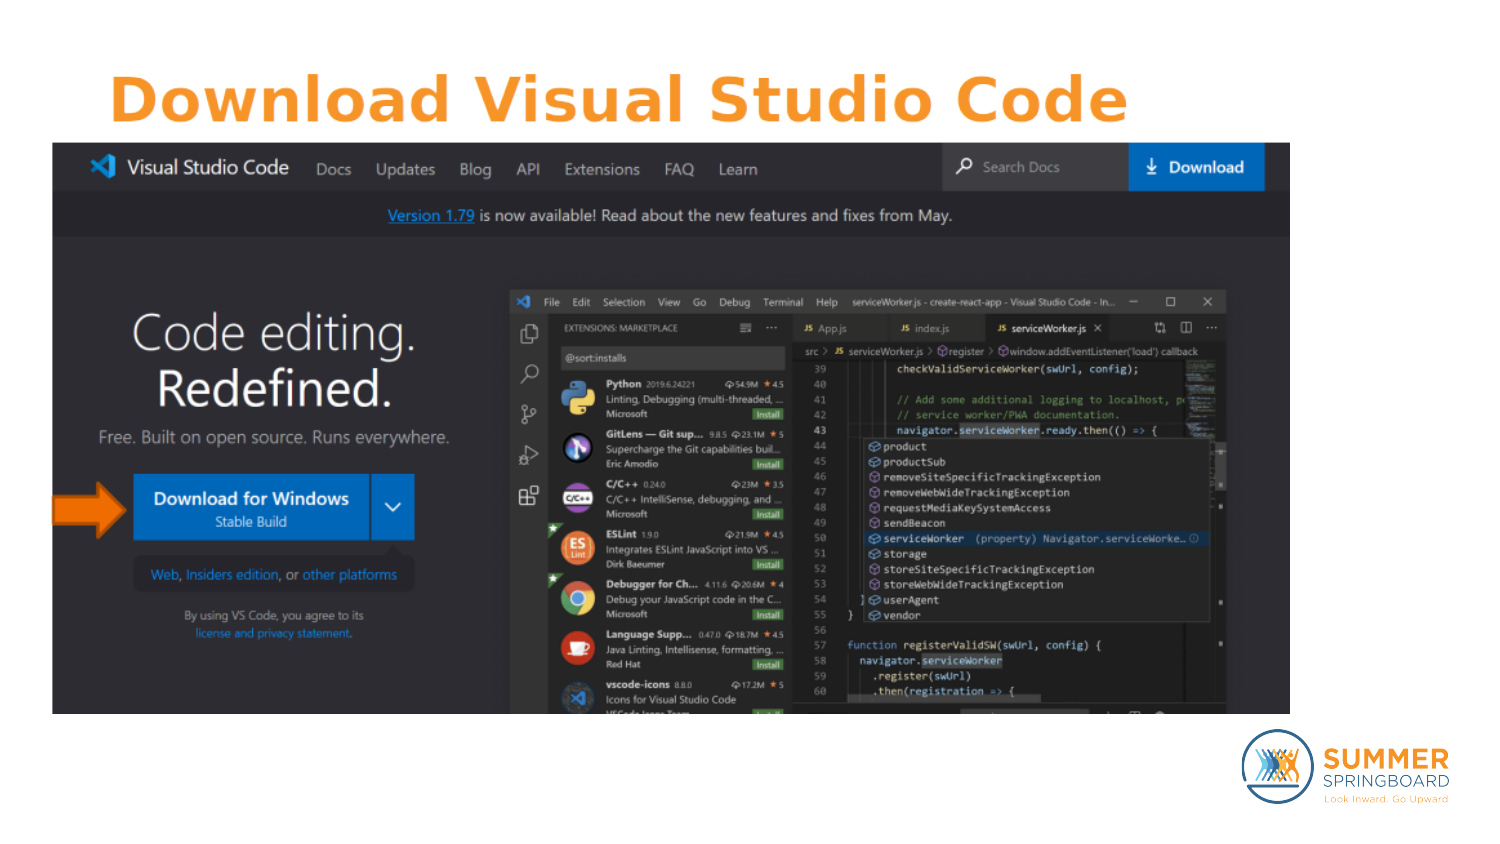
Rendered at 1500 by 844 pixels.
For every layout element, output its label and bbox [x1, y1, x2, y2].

picture [1241, 729, 1449, 804]
picture [50, 47, 1290, 715]
